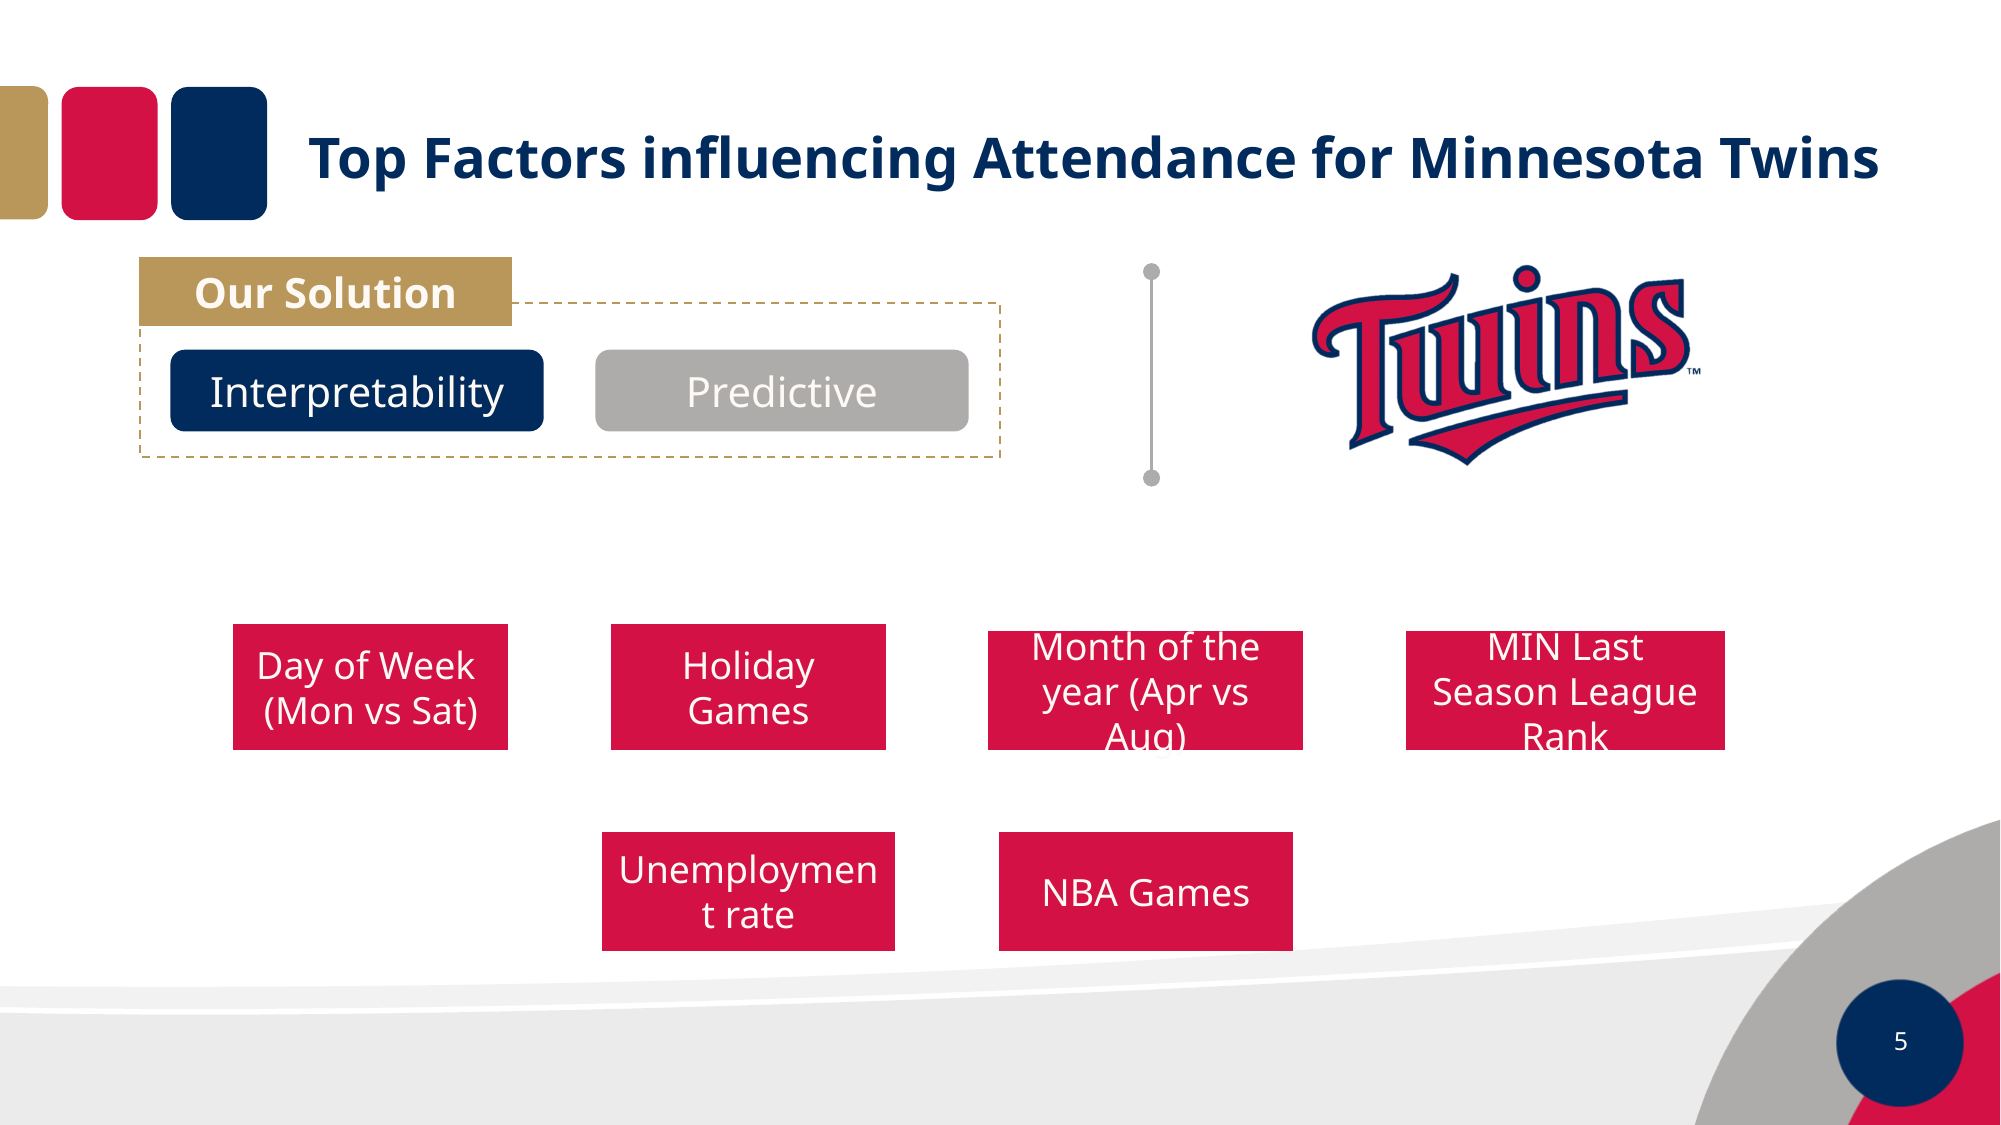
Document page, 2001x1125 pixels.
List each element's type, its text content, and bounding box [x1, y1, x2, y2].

text_box Interpretability [170, 349, 544, 432]
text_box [1144, 264, 1160, 486]
text_box [139, 302, 1001, 458]
text_box MIN Last Season League Rank [1406, 631, 1725, 750]
text_box Predictive [595, 349, 969, 432]
text_box NBA Games [999, 832, 1293, 951]
text_box Day of Week (Mon vs Sat) [233, 624, 508, 750]
picture [1303, 256, 1704, 478]
slide_number 5 [1819, 1020, 1982, 1065]
text_box Our Solution [139, 257, 512, 326]
text_box Unemployment rate [602, 832, 895, 951]
text_box Holiday Games [611, 624, 886, 750]
text_box Month of the year (Apr vs Aug) [988, 631, 1303, 750]
picture [1673, 798, 2001, 1125]
title Top Factors influencing Attendance for Minnesota Twins [293, 91, 1915, 222]
